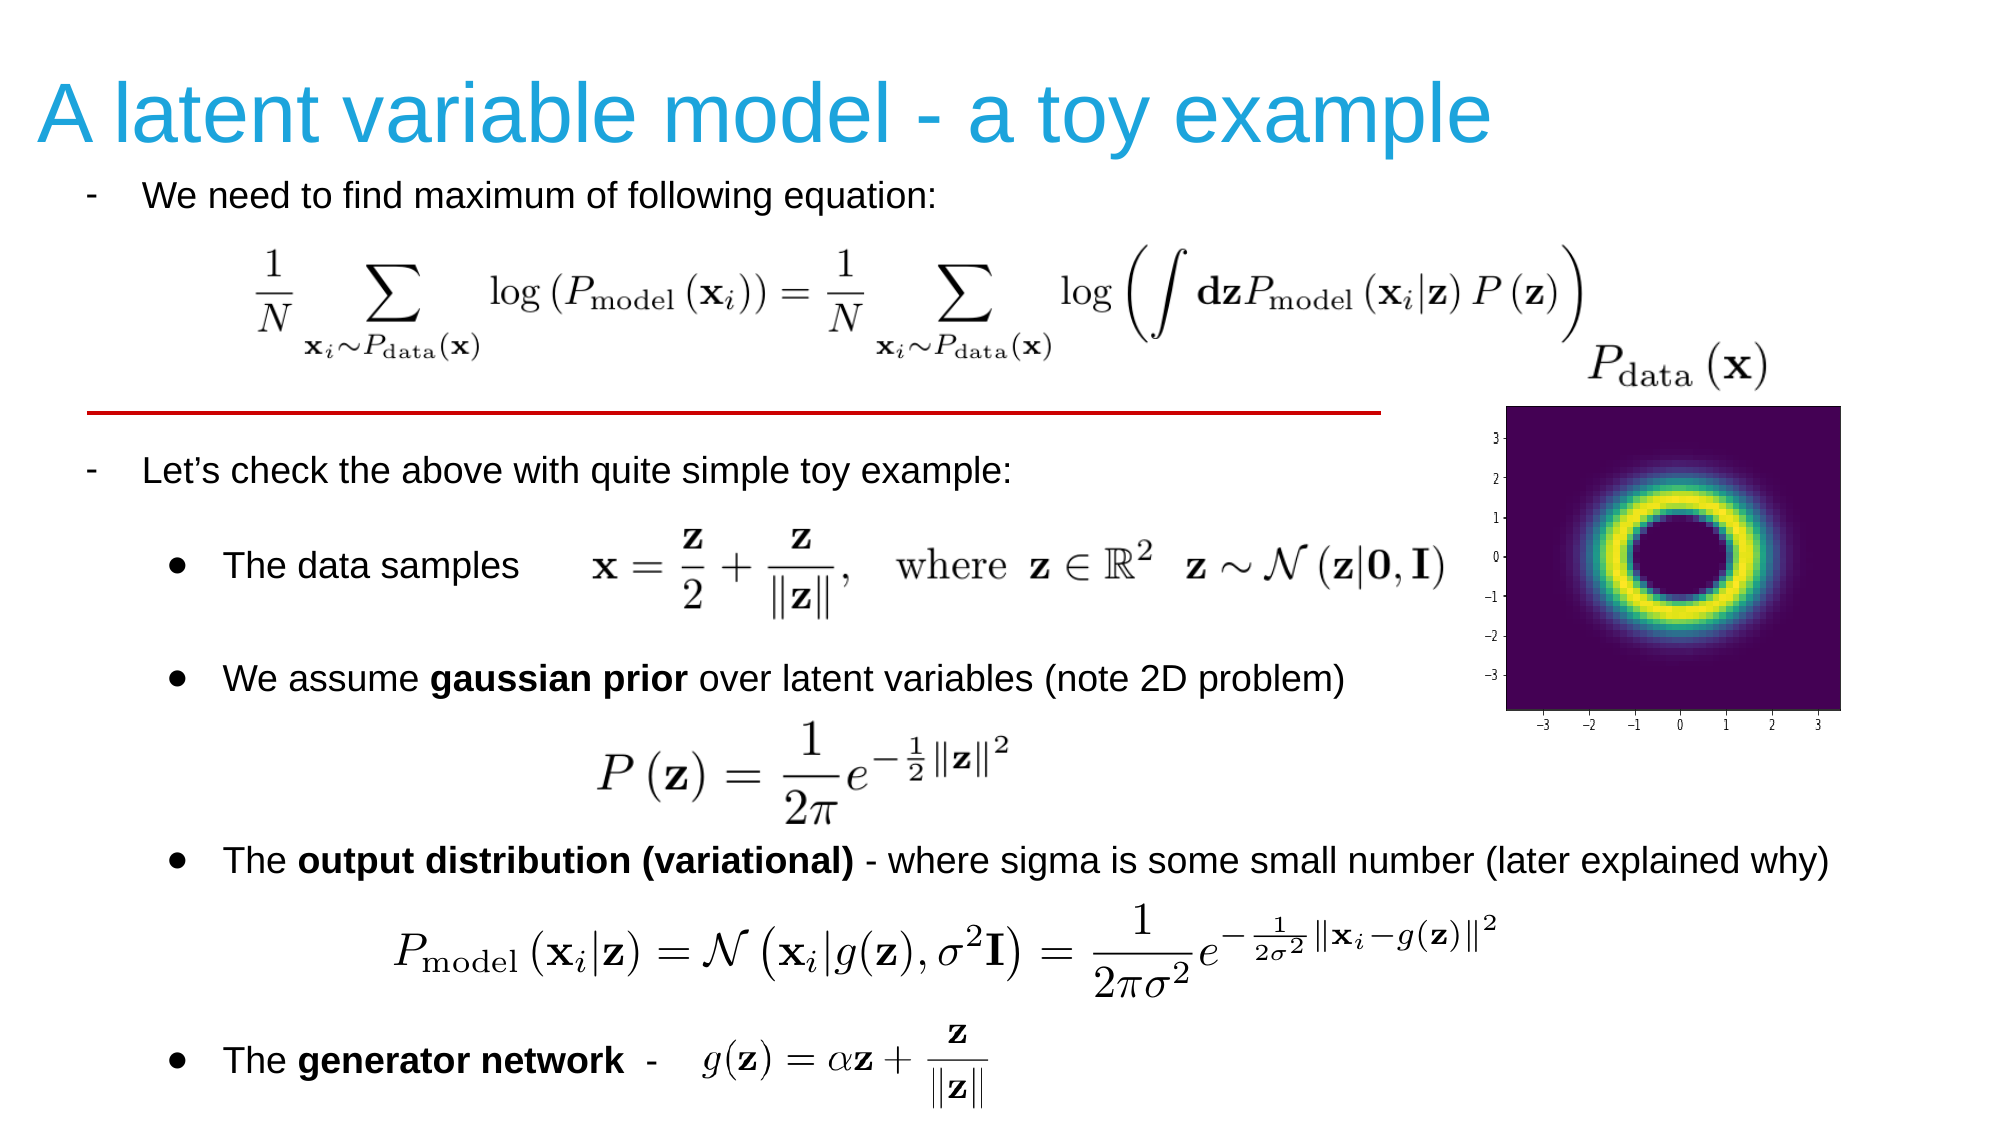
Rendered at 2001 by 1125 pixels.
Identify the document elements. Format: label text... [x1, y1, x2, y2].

text_box Let’s check the above with quite simple toy example: [51, 431, 1470, 507]
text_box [1475, 333, 1856, 746]
picture [249, 220, 1609, 373]
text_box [132, 638, 1367, 819]
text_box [132, 820, 1888, 1008]
title A latent variable model - a toy example [22, 29, 1875, 189]
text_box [132, 1002, 1003, 1125]
text_box The data samples [132, 526, 563, 638]
text_box We need to find maximum of following equation: [51, 156, 1730, 232]
picture [569, 506, 1475, 651]
